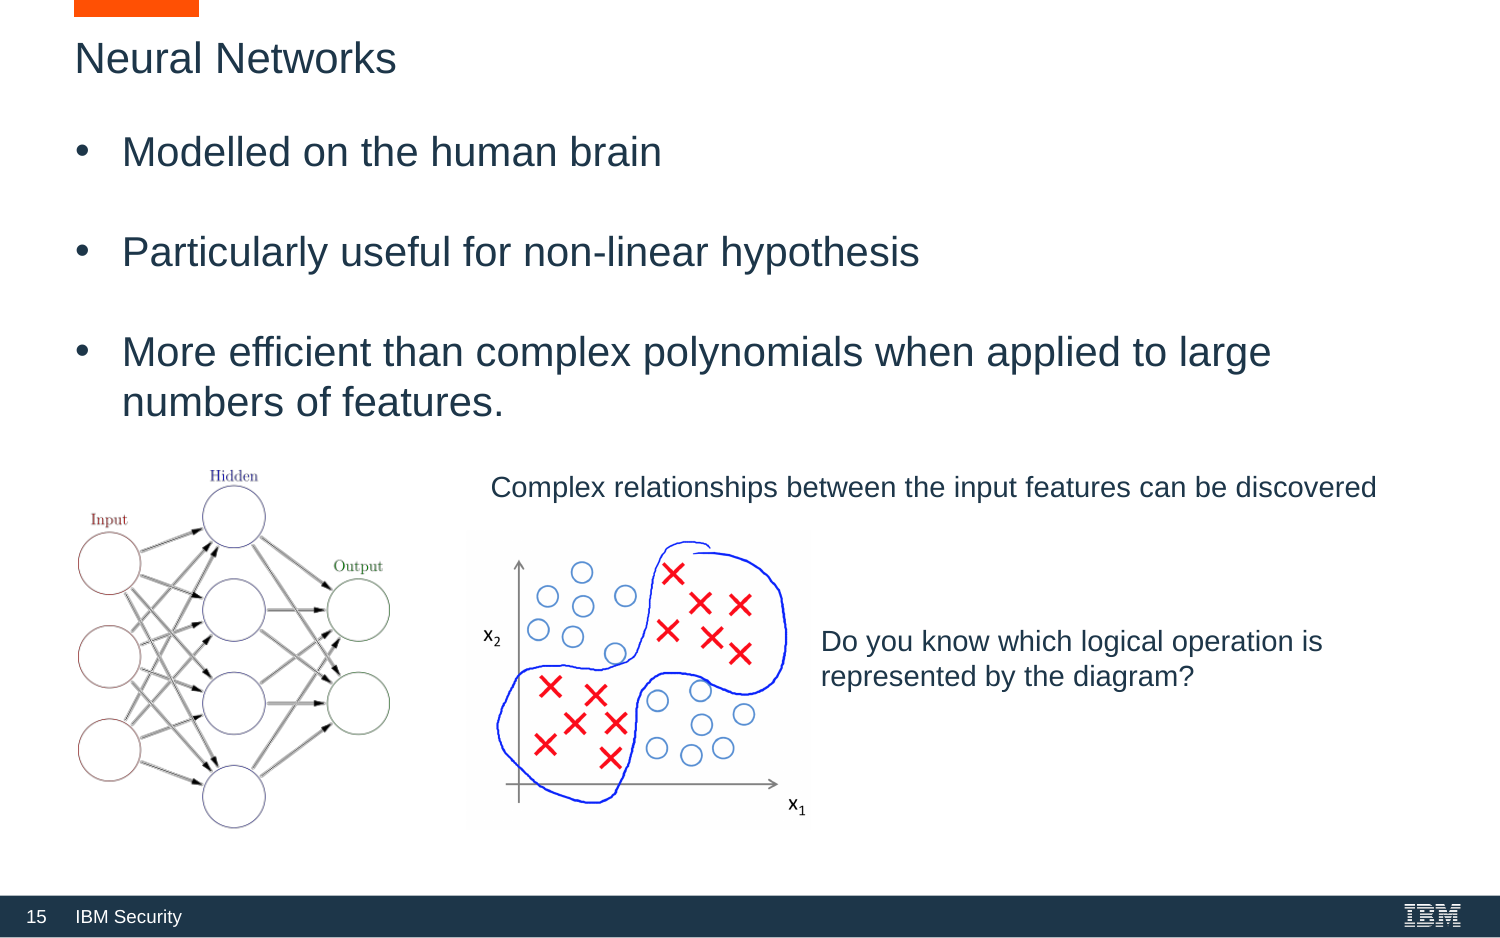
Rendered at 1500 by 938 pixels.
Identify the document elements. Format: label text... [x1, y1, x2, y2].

text_box Complex relationships between the input features can be discovered [490, 468, 1379, 504]
picture [466, 530, 811, 830]
text_box Do you know which logical operation is represented by the diagram? [820, 622, 1425, 693]
picture [1404, 904, 1462, 927]
list Neural Networks [74, 36, 1425, 94]
picture [77, 468, 391, 844]
text_box Modelled on the human brain Particularly useful for non-linear hypothesis More efficient than complex polynomials when applied to large numbers of features. [75, 124, 1388, 526]
